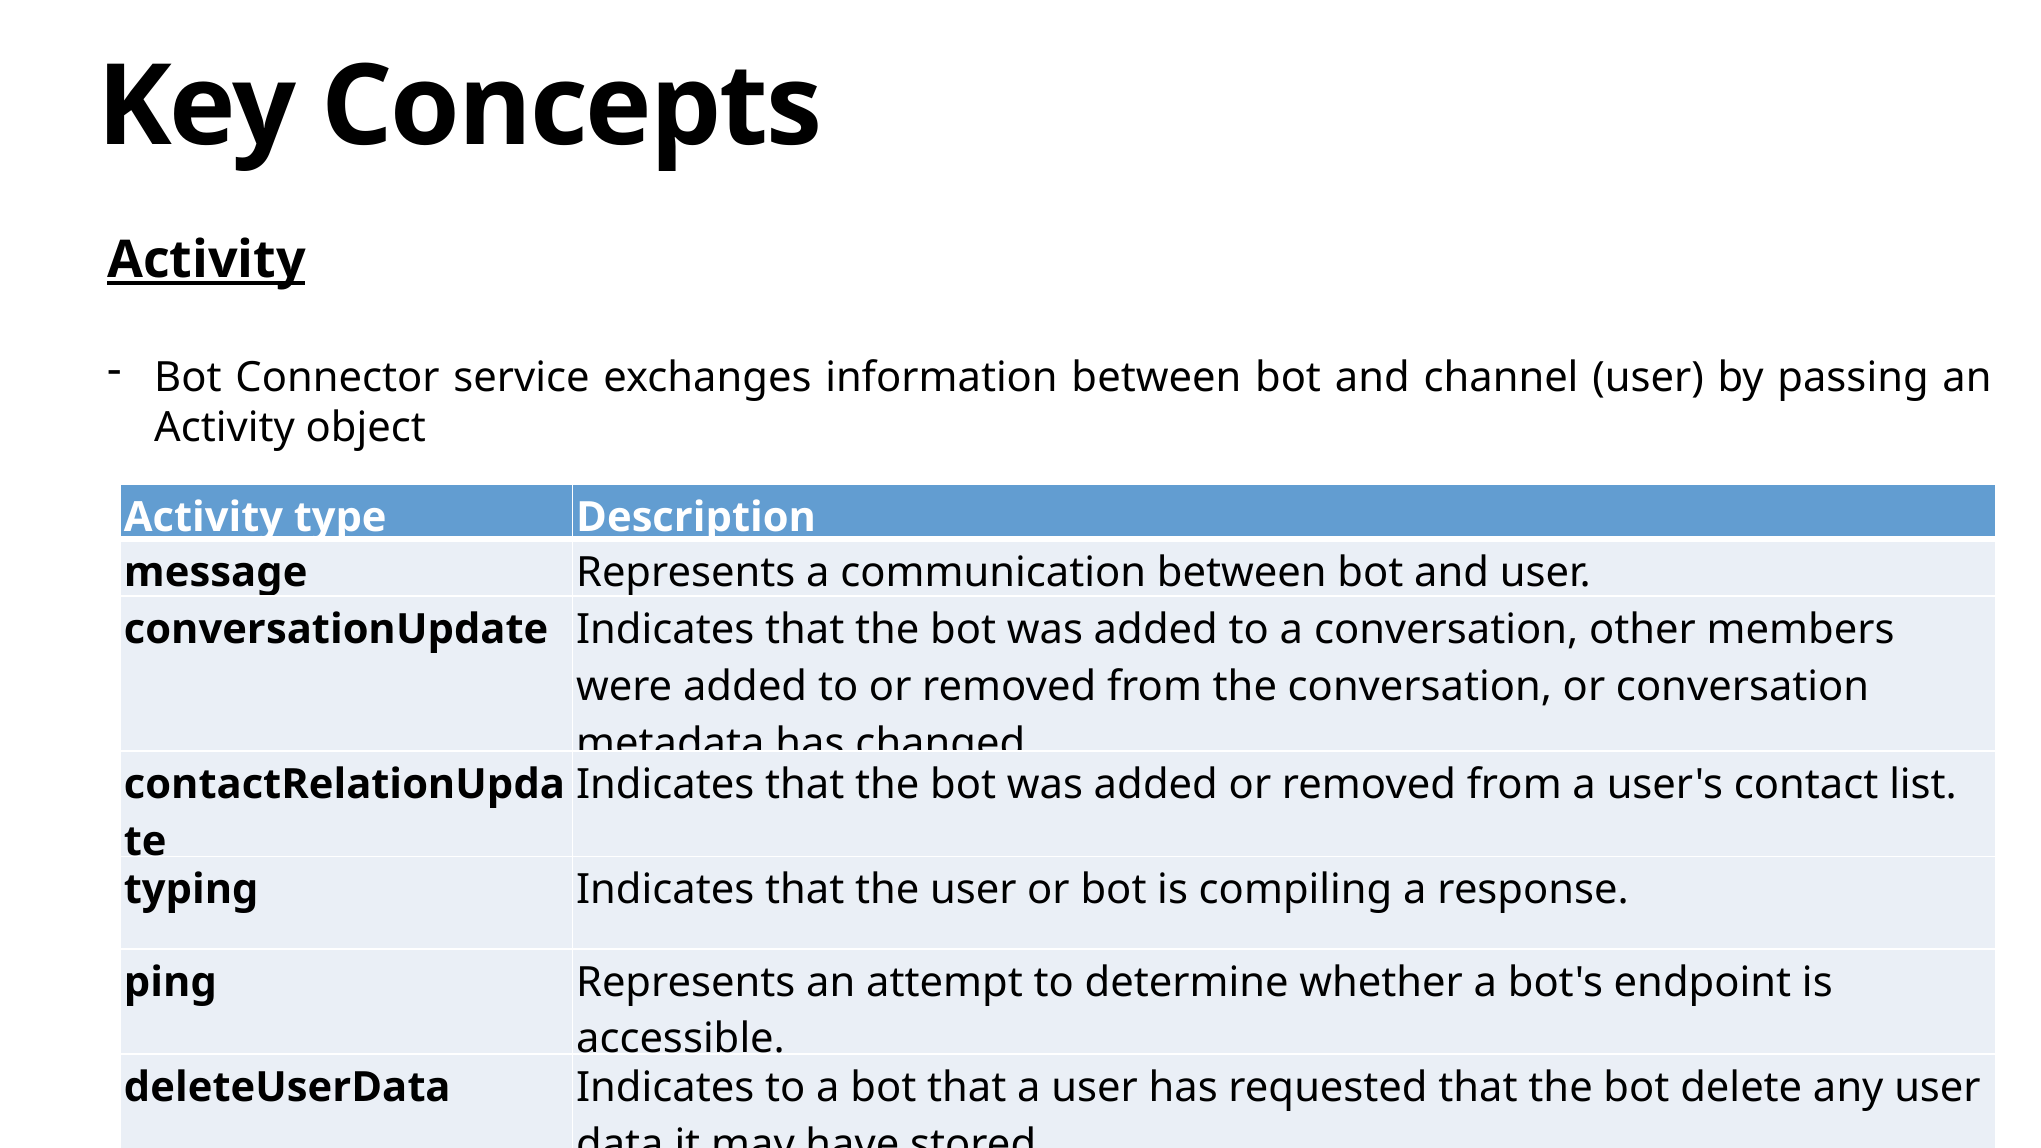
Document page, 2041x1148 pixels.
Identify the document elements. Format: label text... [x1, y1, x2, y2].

table_cell Represents an attempt to determine whether a bot's endpoint is accessible. [573, 950, 1995, 1053]
text_box Key Concepts [82, 40, 2034, 306]
text_box Activity Bot Connector service exchanges information between bot and channel (user) by passing an Activity object [92, 217, 2008, 515]
table_cell Represents a communication between bot and user. [573, 542, 1995, 595]
table_cell conversationUpdate [121, 597, 572, 750]
table_cell Indicates that the bot was added or removed from a user's contact list. [573, 752, 1995, 856]
picture [1731, 1023, 2007, 1122]
table_cell Indicates that the bot was added to a conversation, other members were added to or removed from the conversation, or conversation metadata has changed. [573, 597, 1995, 750]
table_cell Indicates to a bot that a user has requested that the bot delete any user data it may have stored. [573, 1055, 1995, 1148]
table_header Activity type [121, 485, 572, 536]
table_cell deleteUserData [121, 1055, 572, 1148]
table_header Description [573, 485, 1995, 536]
table_cell message [121, 542, 572, 595]
table_cell Indicates that the user or bot is compiling a response. [573, 857, 1995, 948]
table_cell ping [121, 950, 572, 1053]
table_cell typing [121, 857, 572, 948]
table_cell contactRelationUpdate [121, 752, 572, 856]
